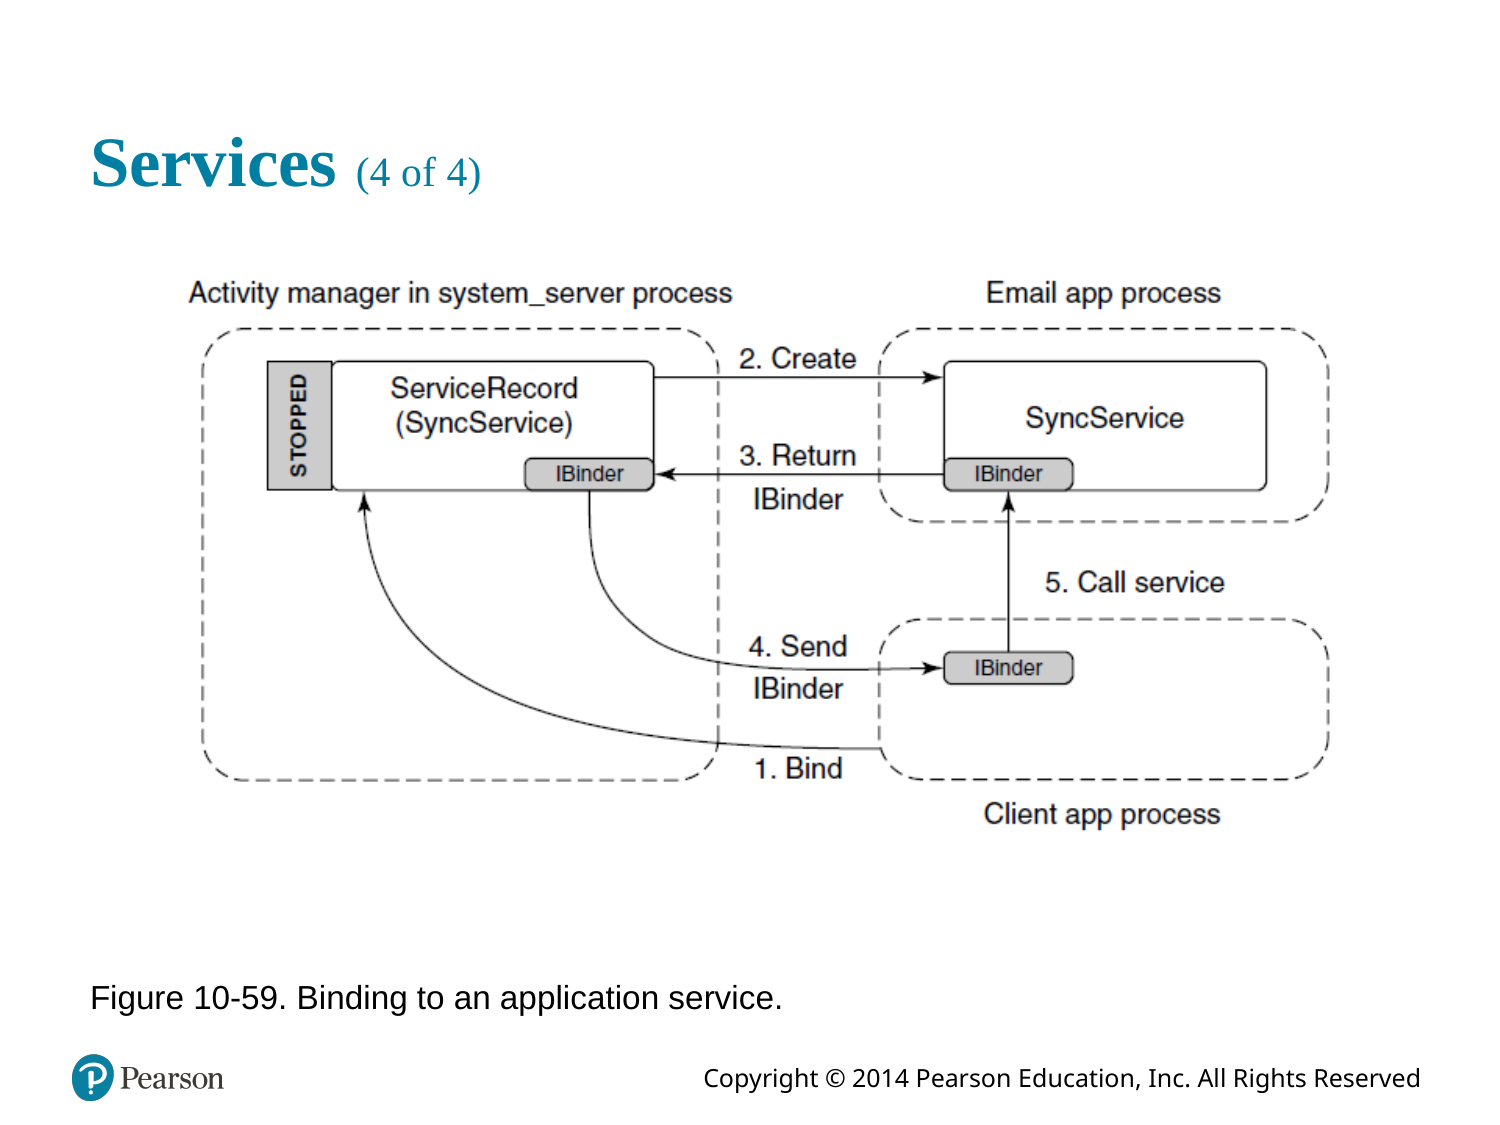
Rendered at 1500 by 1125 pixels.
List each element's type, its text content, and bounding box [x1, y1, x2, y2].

picture [72, 1054, 88, 1070]
title Services (4 of 4) [75, 40, 1425, 216]
list Figure 10-59. Binding to an application service. [75, 880, 1425, 1031]
picture [80, 1063, 106, 1088]
picture [72, 1087, 83, 1101]
picture [98, 1054, 224, 1101]
picture [138, 253, 1362, 843]
